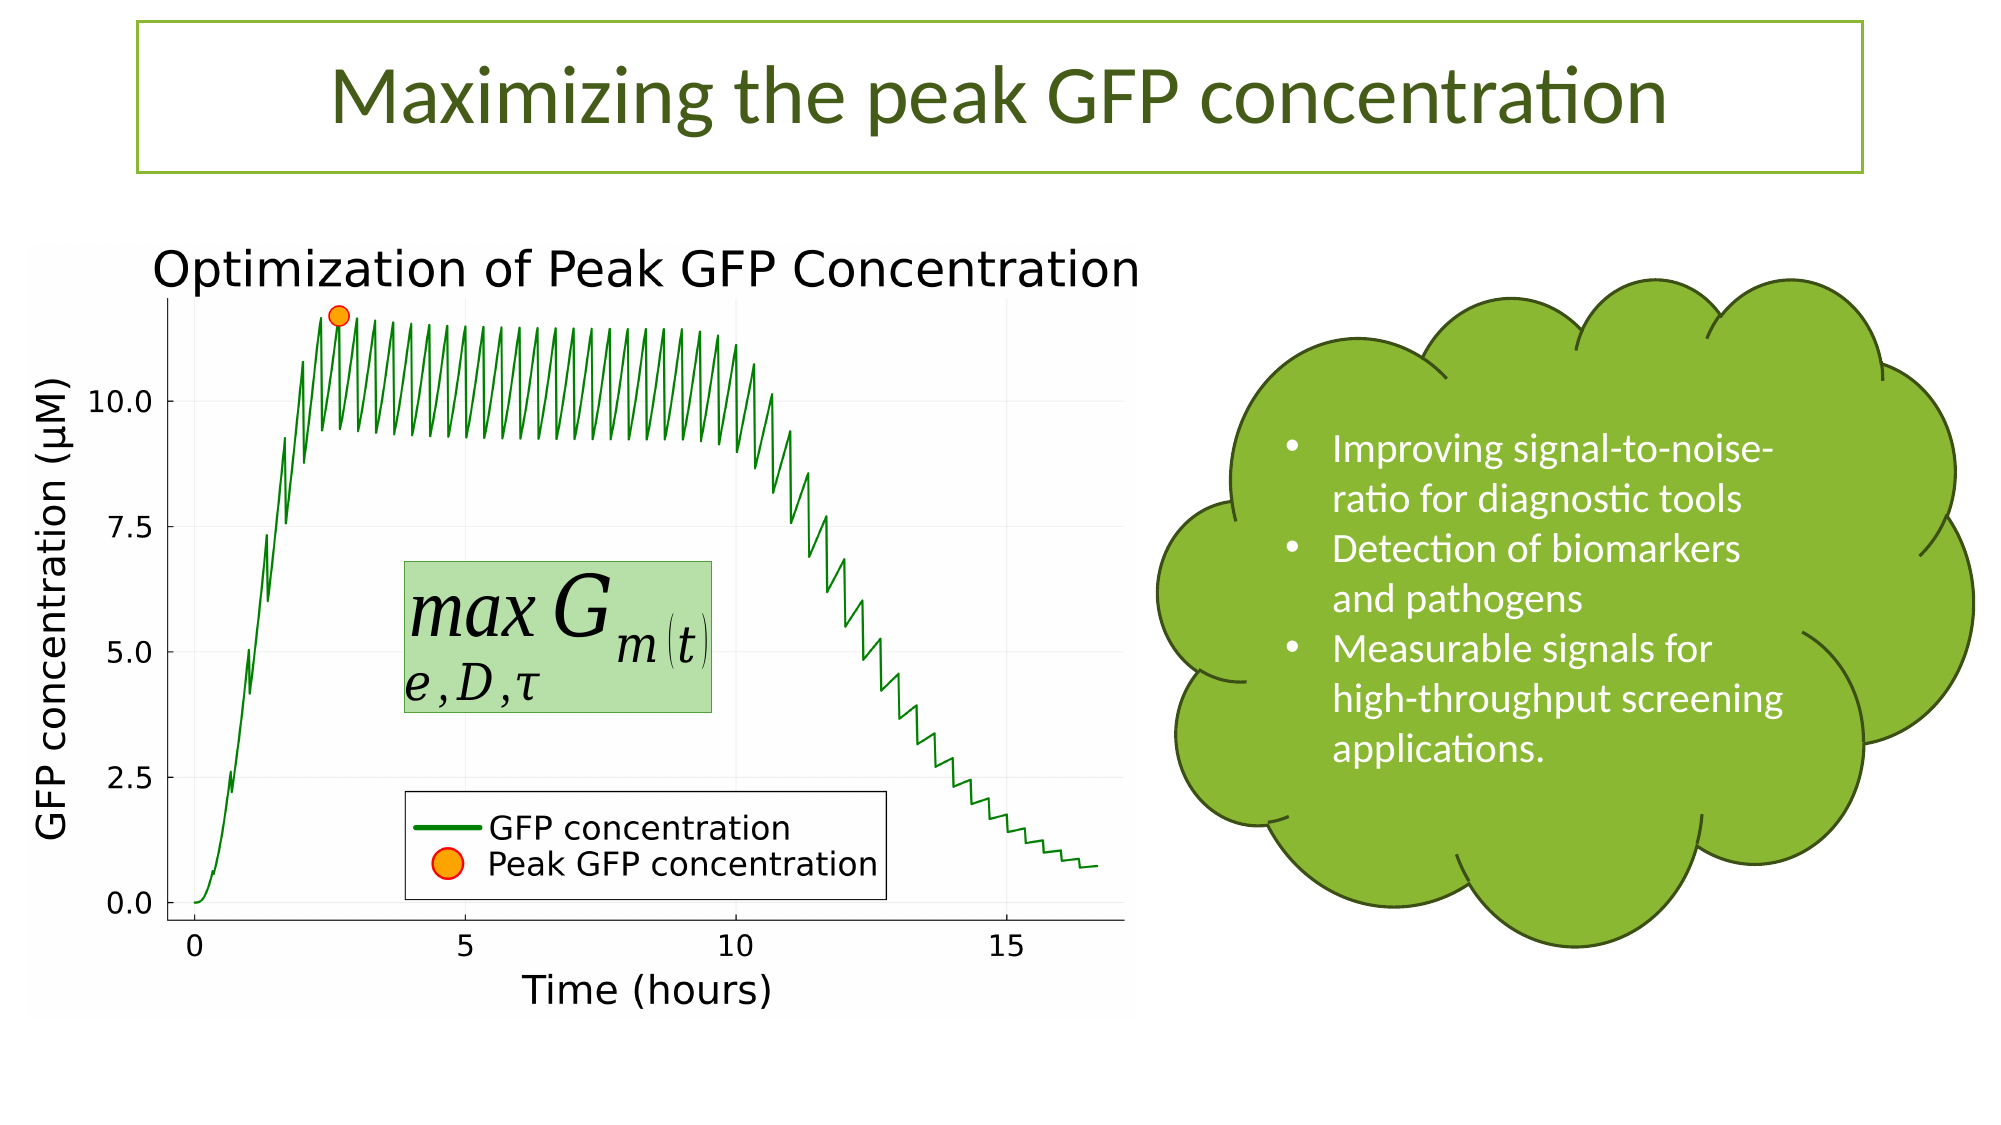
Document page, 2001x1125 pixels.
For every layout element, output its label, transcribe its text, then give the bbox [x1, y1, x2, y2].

text_box Maximizing the peak GFP concentration [136, 20, 1864, 174]
text_box Improving signal-to-noise-ratio for diagnostic tools Detection of biomarkers and pathogens Measurable signals for high-throughput screening applications. [1155, 278, 1976, 949]
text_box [26, 216, 1137, 1022]
